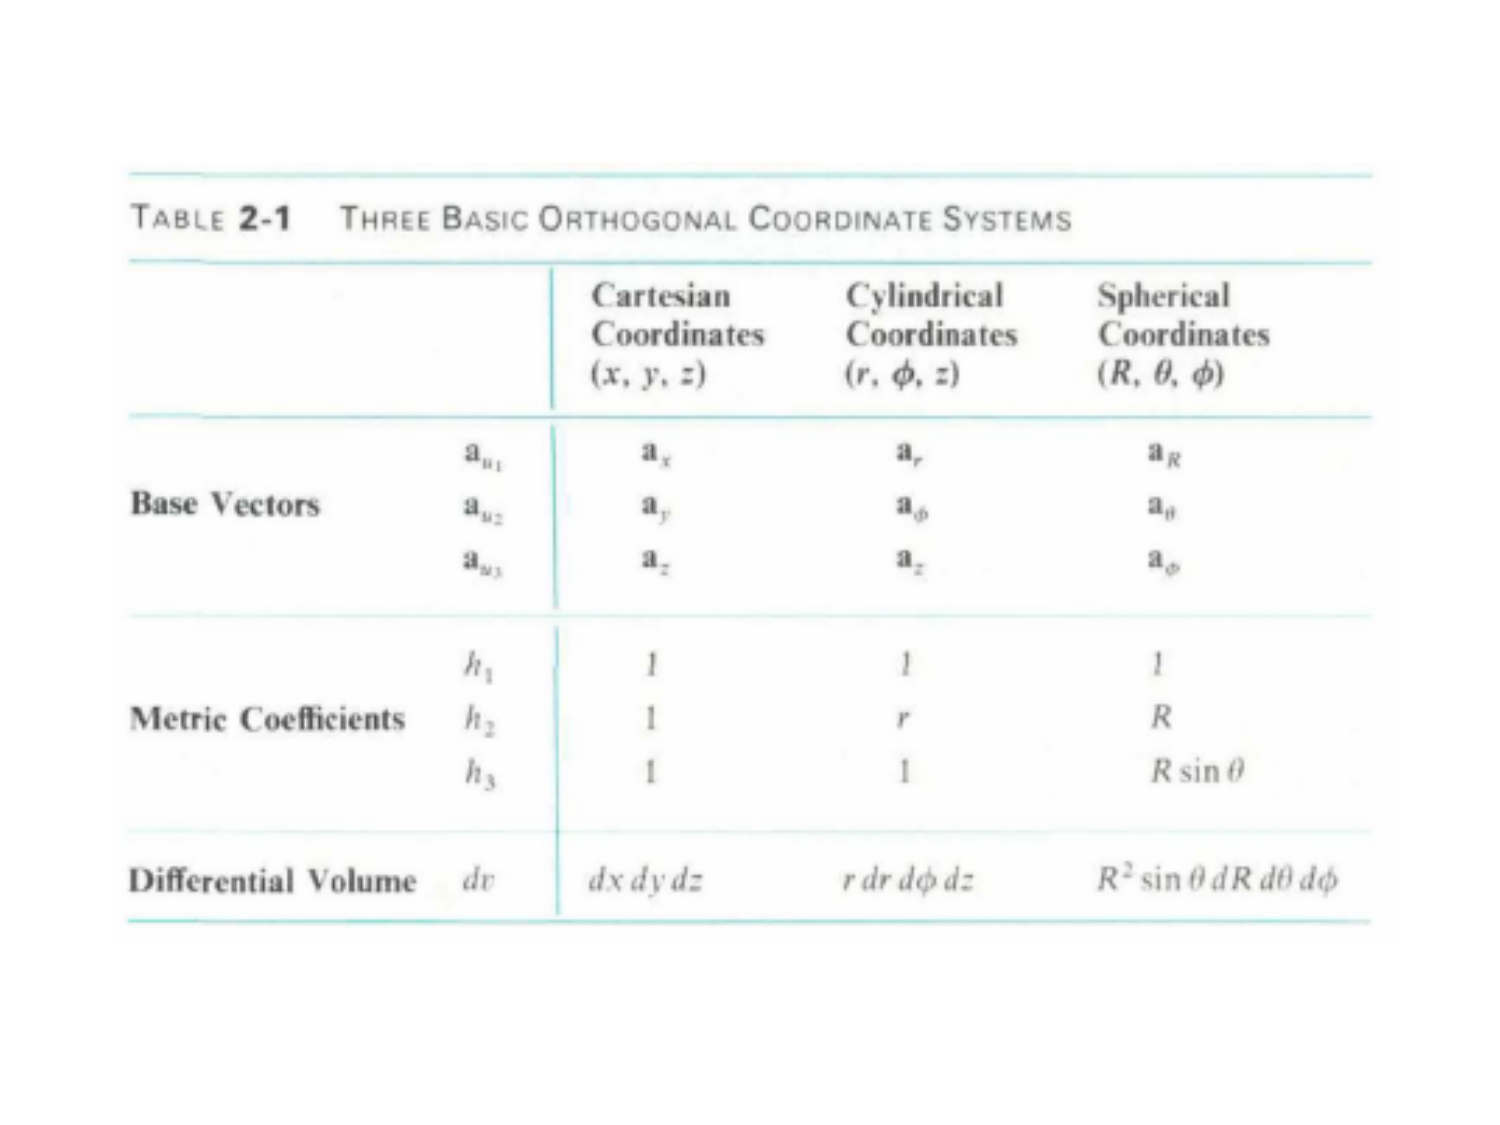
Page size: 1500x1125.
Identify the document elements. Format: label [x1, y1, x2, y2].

picture [112, 162, 1396, 943]
